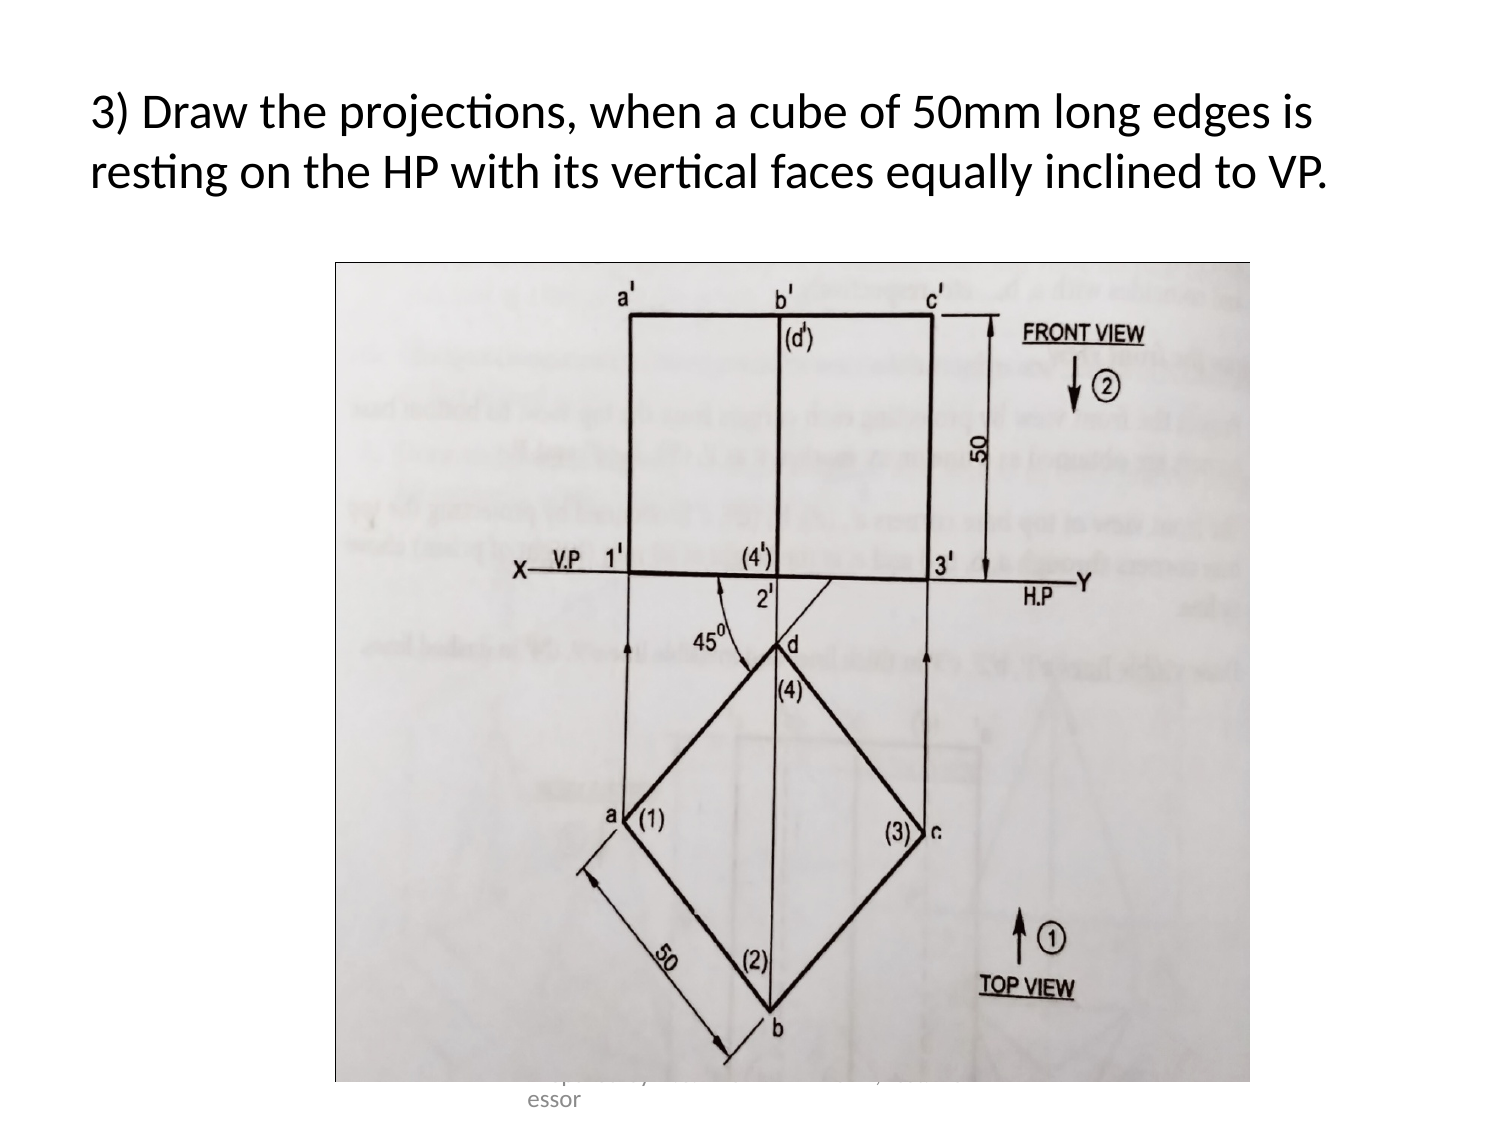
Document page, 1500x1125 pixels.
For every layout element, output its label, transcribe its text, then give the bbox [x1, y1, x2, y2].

footer Prepared by N.C.KRISHNA PRASAD,Asst.Professor [512, 1091, 988, 1103]
title 3) Draw the projections, when a cube of 50mm long edges is resting on the HP with its vertical faces equally inclined to VP. [75, 45, 1425, 233]
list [335, 262, 1251, 1083]
